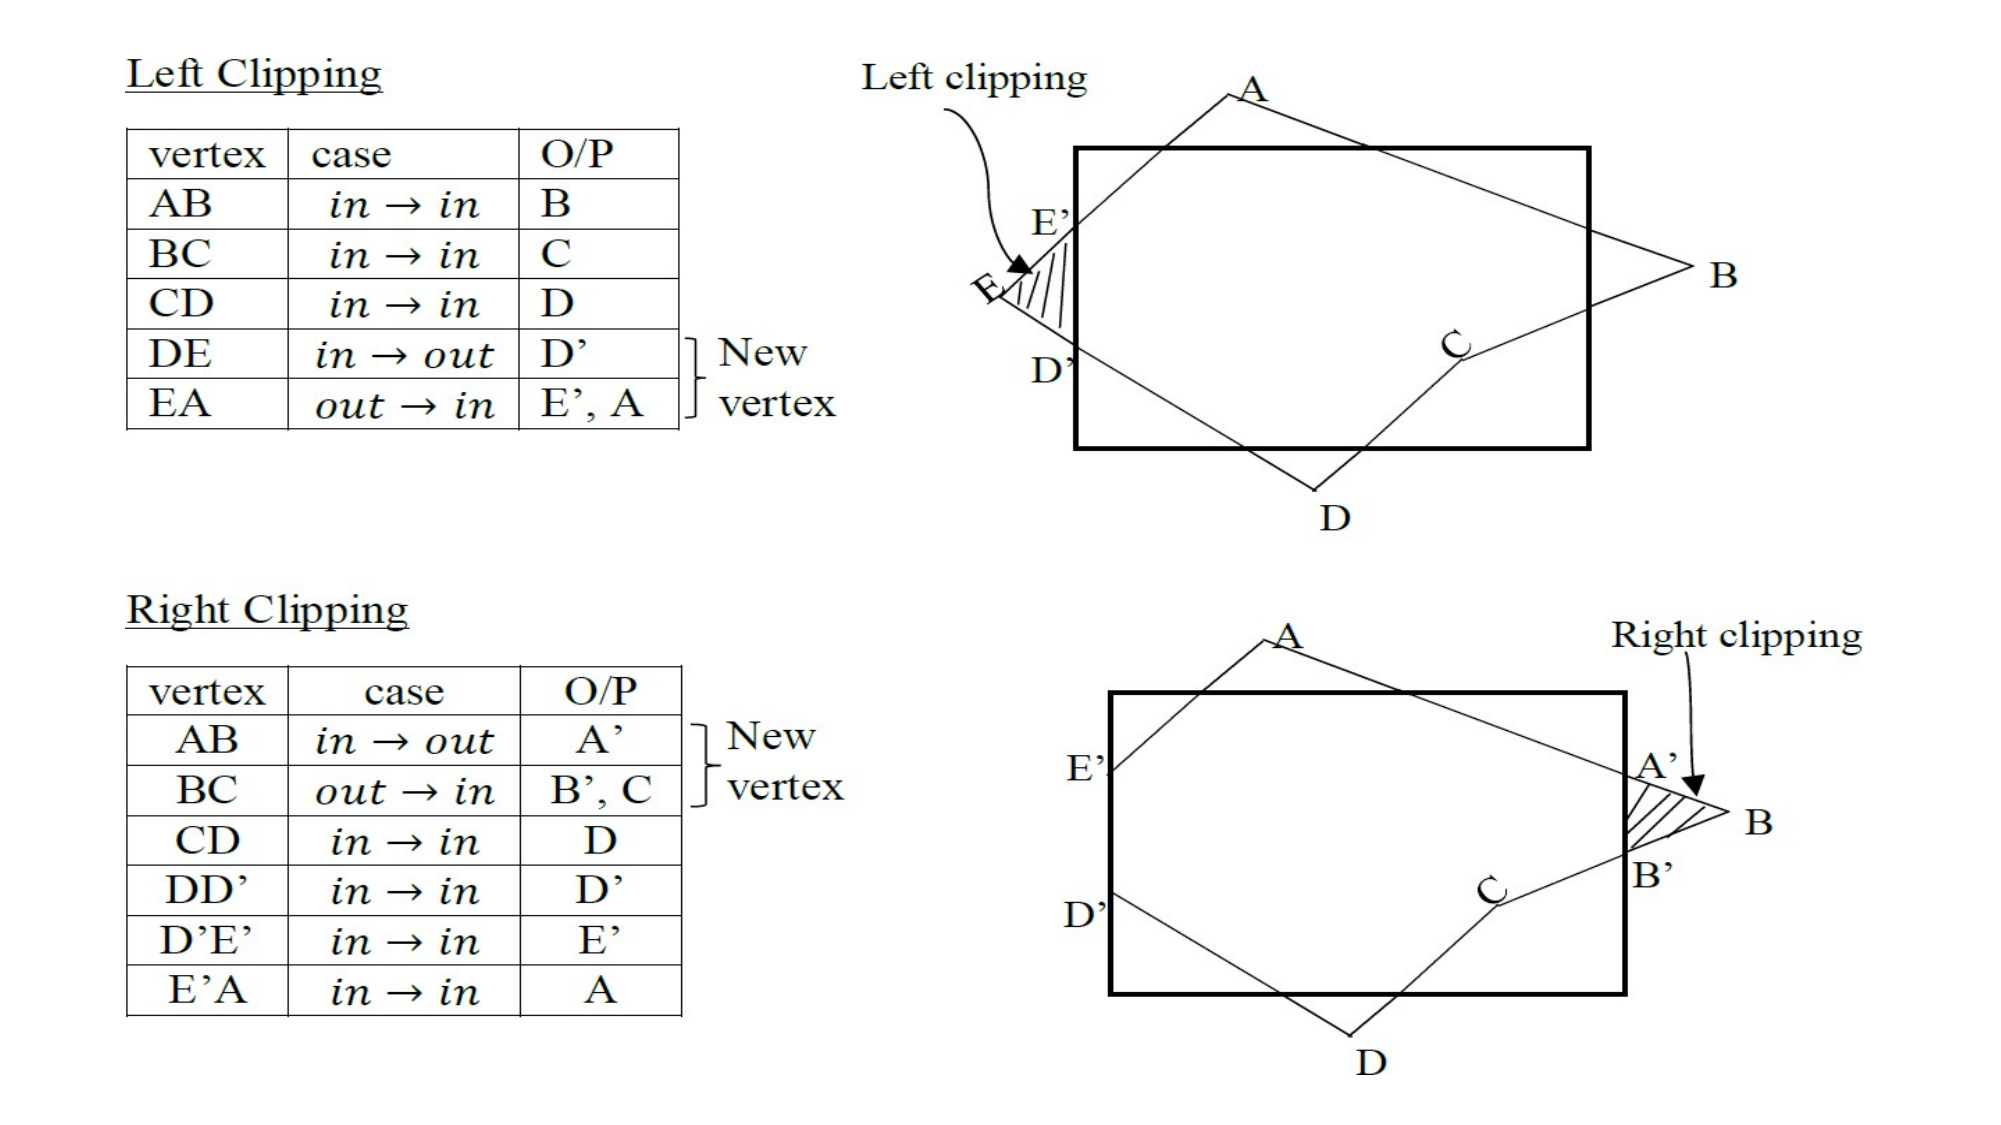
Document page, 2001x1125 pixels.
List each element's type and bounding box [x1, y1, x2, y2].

picture [125, 58, 1863, 1075]
